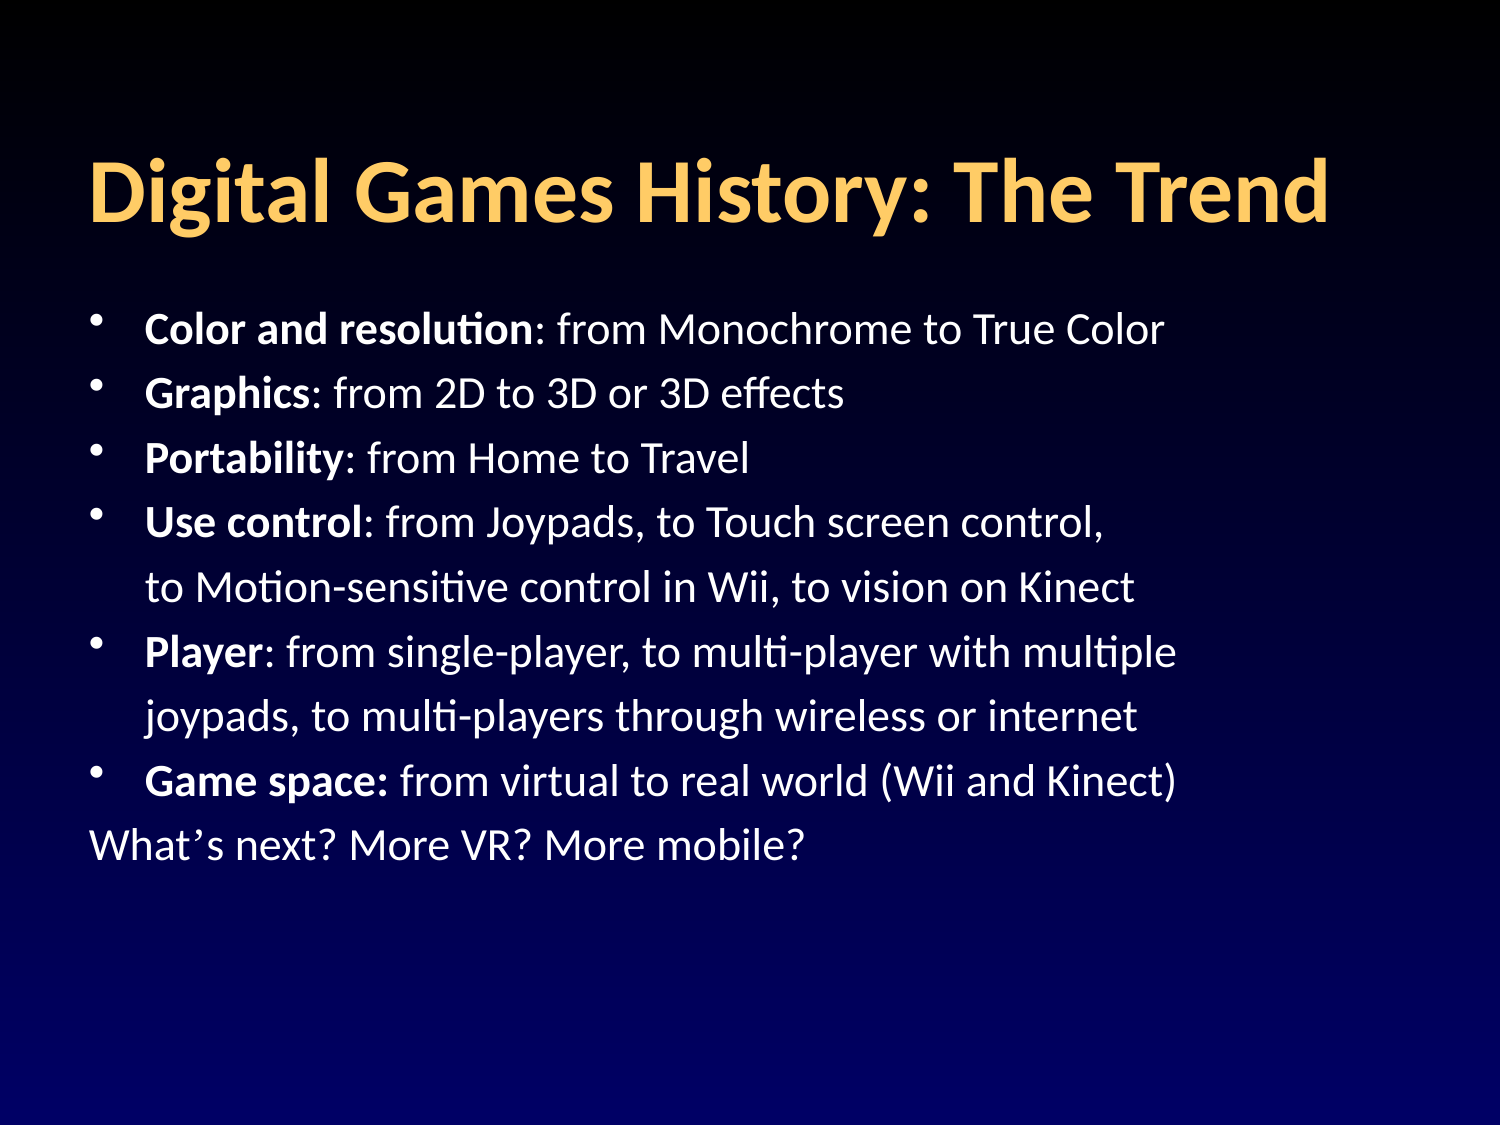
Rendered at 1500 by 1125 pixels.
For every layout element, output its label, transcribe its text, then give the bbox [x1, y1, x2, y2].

title Digital Games History: The Trend [75, 124, 1425, 263]
list Color and resolution: from Monochrome to True Color Graphics: from 2D to 3D or 3D effects Portability: from Home to Travel Use control: from Joypads, to Touch screen control, to Motion-sensitive control in Wii, to vision on Kinect Player: from single-player, to multi-player with multiple joypads, to multi-players through wireless or internet Game space: from virtual to real world (Wii and Kinect) What’s next? More VR? More mobile? [75, 291, 1420, 921]
